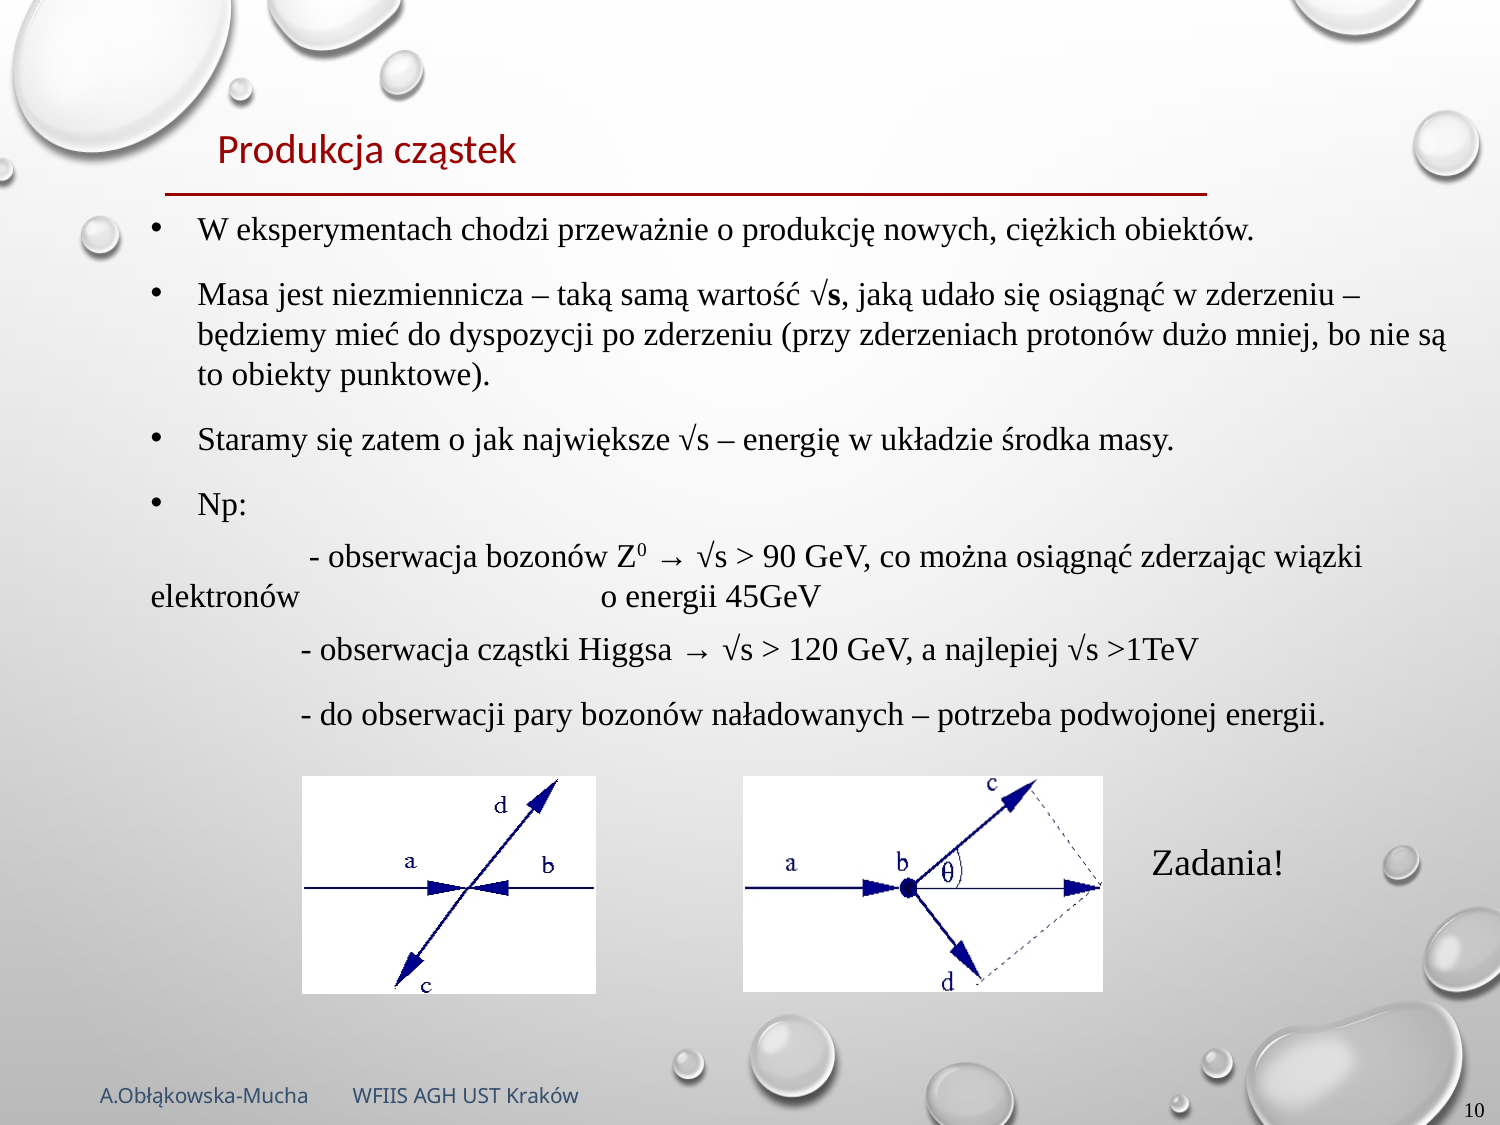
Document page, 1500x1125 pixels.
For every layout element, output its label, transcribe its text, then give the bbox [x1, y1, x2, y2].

footer A.Obłąkowska-Mucha WFIIS AGH UST Kraków [84, 1065, 906, 1125]
text_box W eksperymentach chodzi przeważnie o produkcję nowych, ciężkich obiektów. Masa jest niezmiennicza – taką samą wartość √s, jaką udało się osiągnąć w zderzeniu – będziemy mieć do dyspozycji po zderzeniu (przy zderzeniach protonów dużo mniej, bo nie są to obiekty punktowe). Staramy się zatem o jak największe √s – energię w układzie środka masy. Np: - obserwacja bozonów Z0 → √s > 90 GeV, co można osiągnąć zderzając wiązki elektronów o energii 45GeV - obserwacja cząstki Higgsa → √s > 120 GeV, a najlepiej √s >1TeV - do obserwacji pary bozonów naładowanych – potrzeba podwojonej energii. [135, 199, 1489, 739]
text_box Zadania! [1136, 830, 1301, 890]
picture [0, 0, 1500, 1125]
slide_number 10 [1405, 1079, 1500, 1125]
text_box Produkcja cząstek [202, 114, 1395, 180]
